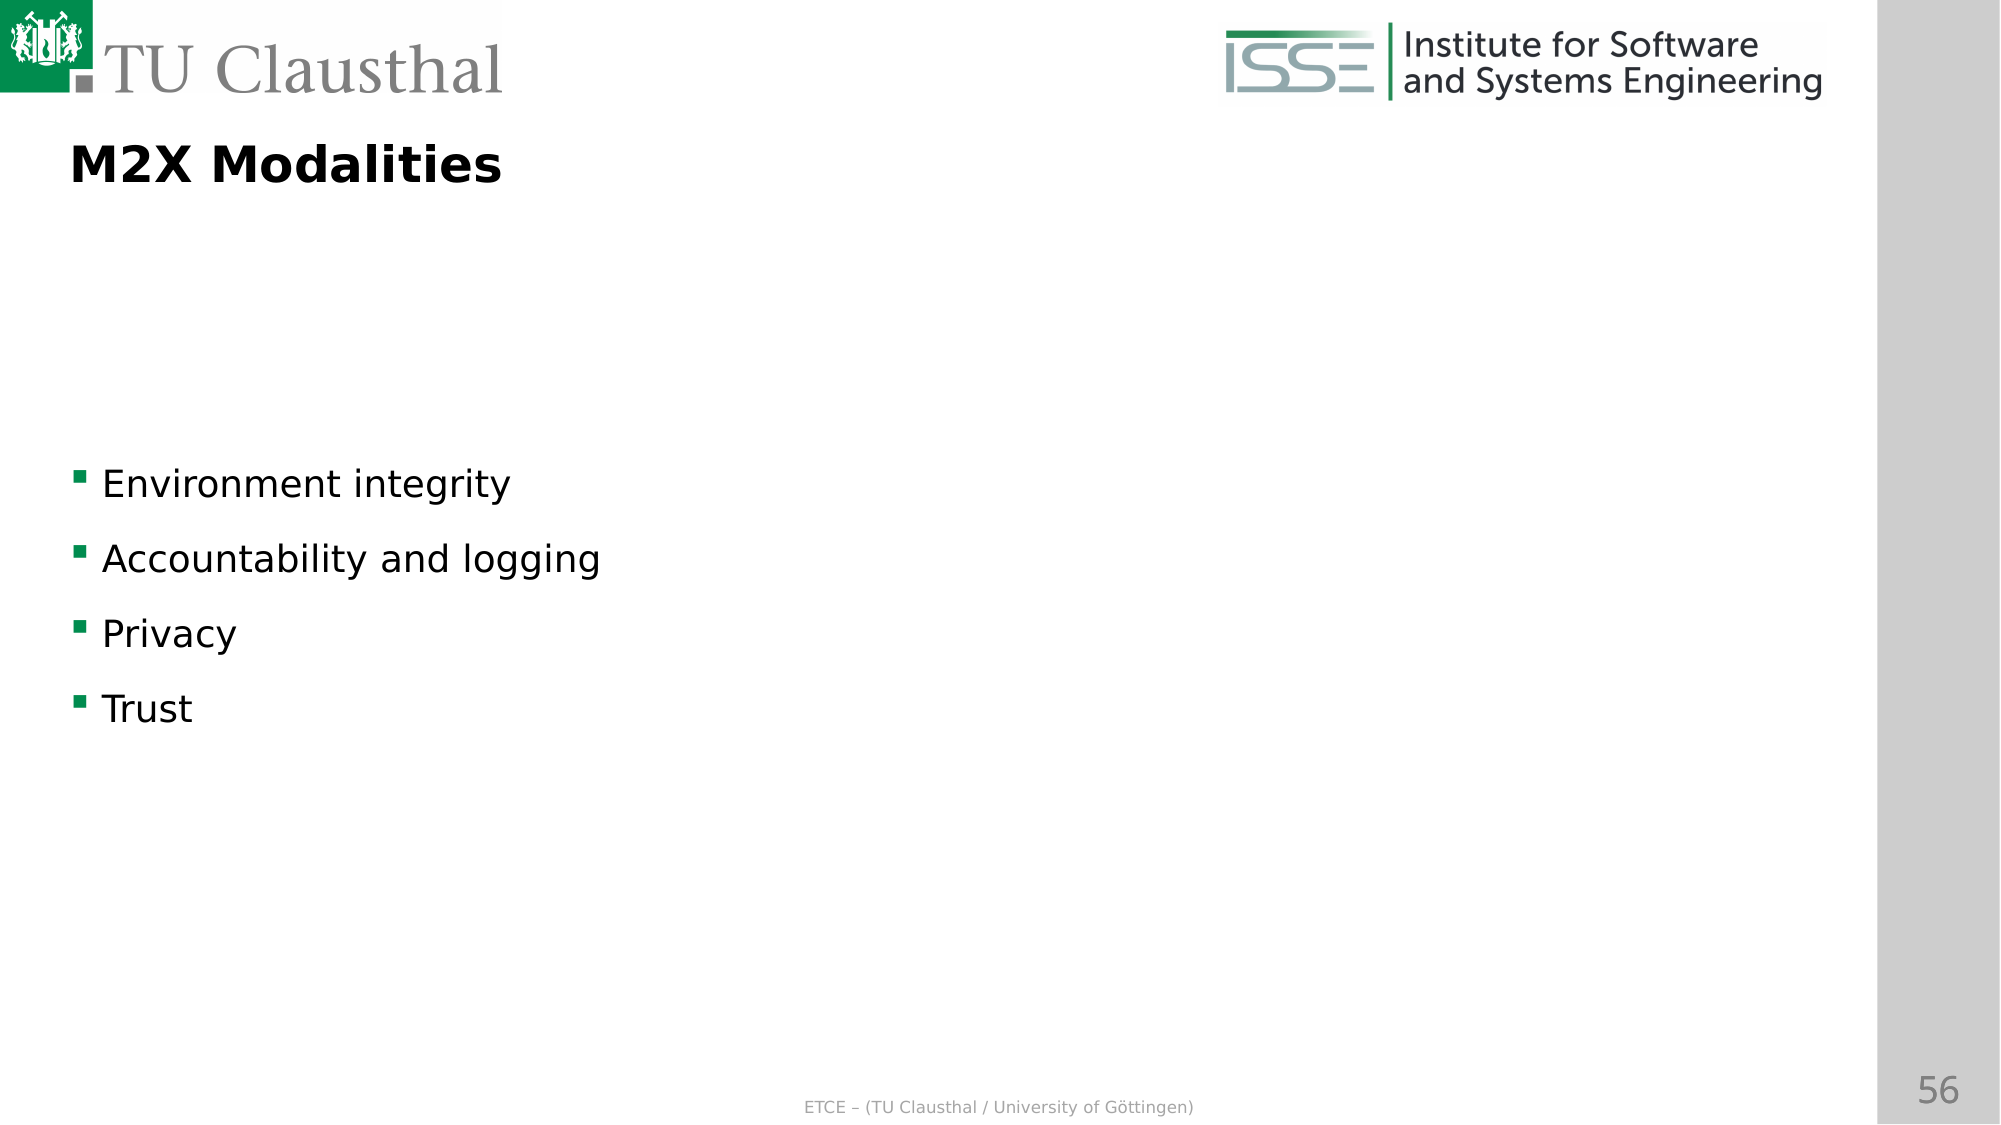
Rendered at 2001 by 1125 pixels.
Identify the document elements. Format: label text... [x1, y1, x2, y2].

text_box Environment integrity Accountability and logging Privacy Trust Market Behavior [55, 208, 1819, 1035]
text_box M2X Modalities [55, 125, 1819, 208]
